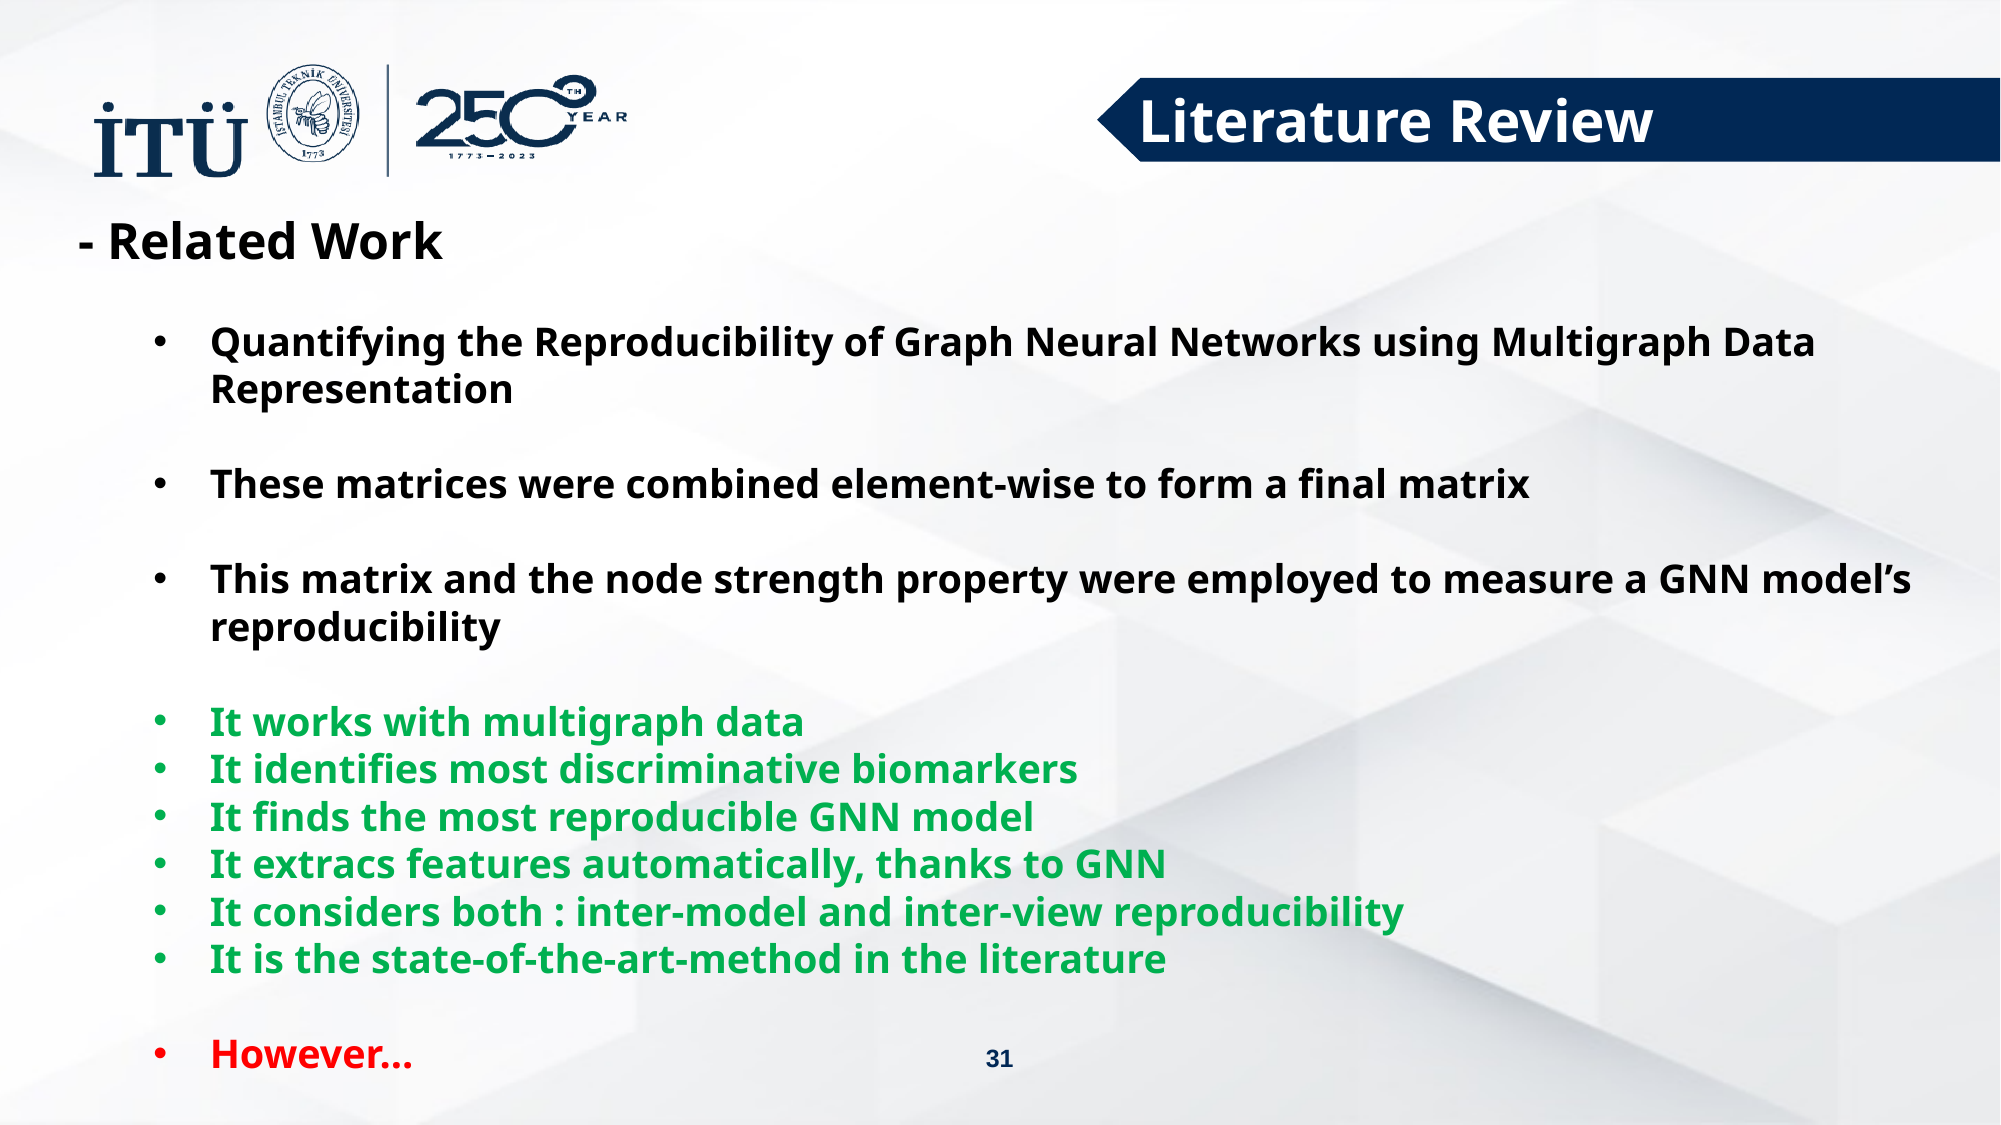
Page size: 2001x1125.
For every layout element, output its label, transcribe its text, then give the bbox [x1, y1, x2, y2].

picture [0, 0, 2001, 1125]
text_box - Related Work Quantifying the Reproducibility of Graph Neural Networks using Multigraph Data Representation These matrices were combined element-wise to form a final matrix This matrix and the node strength property were employed to measure a GNN model’s reproducibility It works with multigraph data It identifies most discriminative biomarkers It finds the most reproducible GNN model It extracs features automatically, thanks to GNN It considers both : inter-model and inter-view reproducibility It is the state-of-the-art-method in the literature However... [63, 201, 2000, 1125]
text_box Literature Review [1124, 76, 1669, 162]
